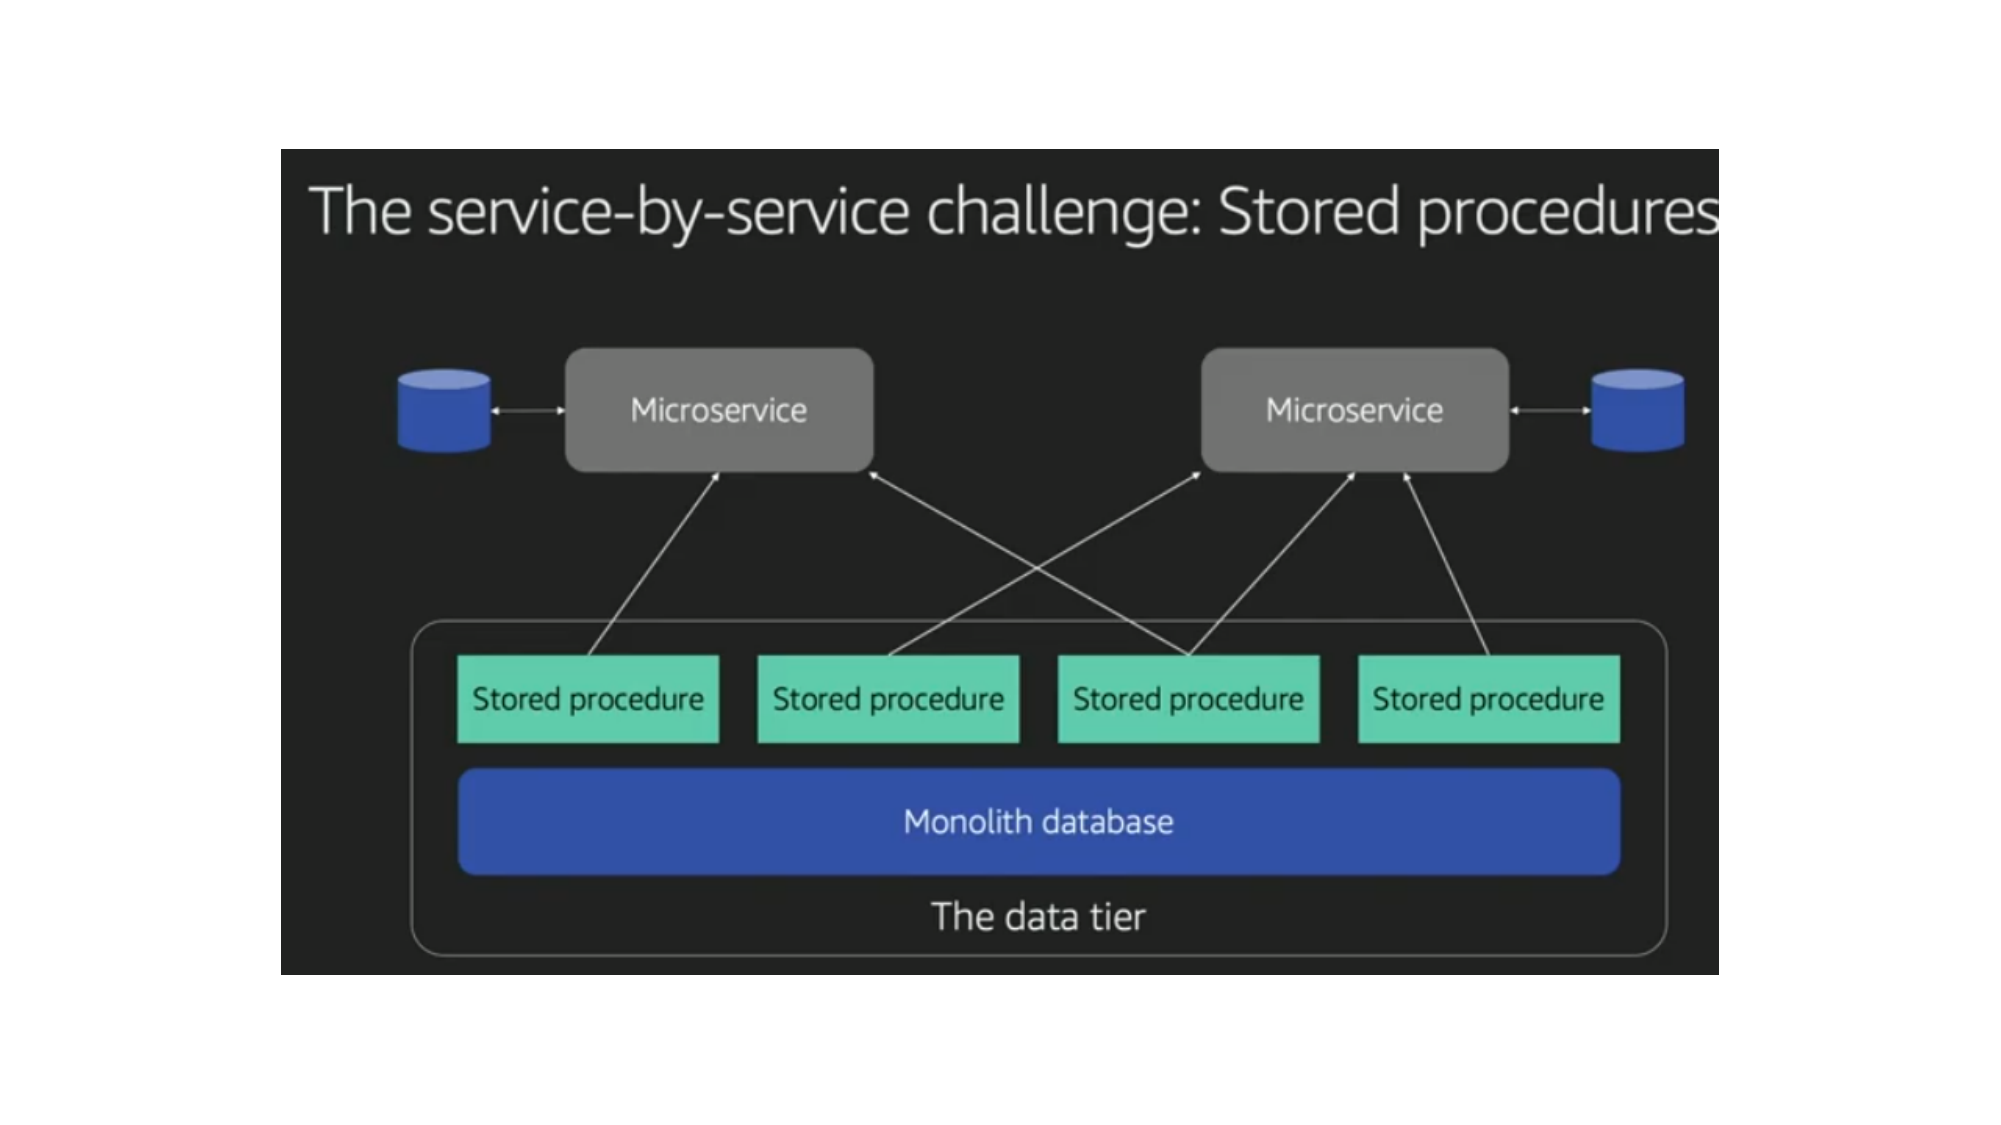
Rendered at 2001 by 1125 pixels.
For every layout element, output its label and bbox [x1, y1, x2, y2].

picture [281, 149, 1719, 975]
